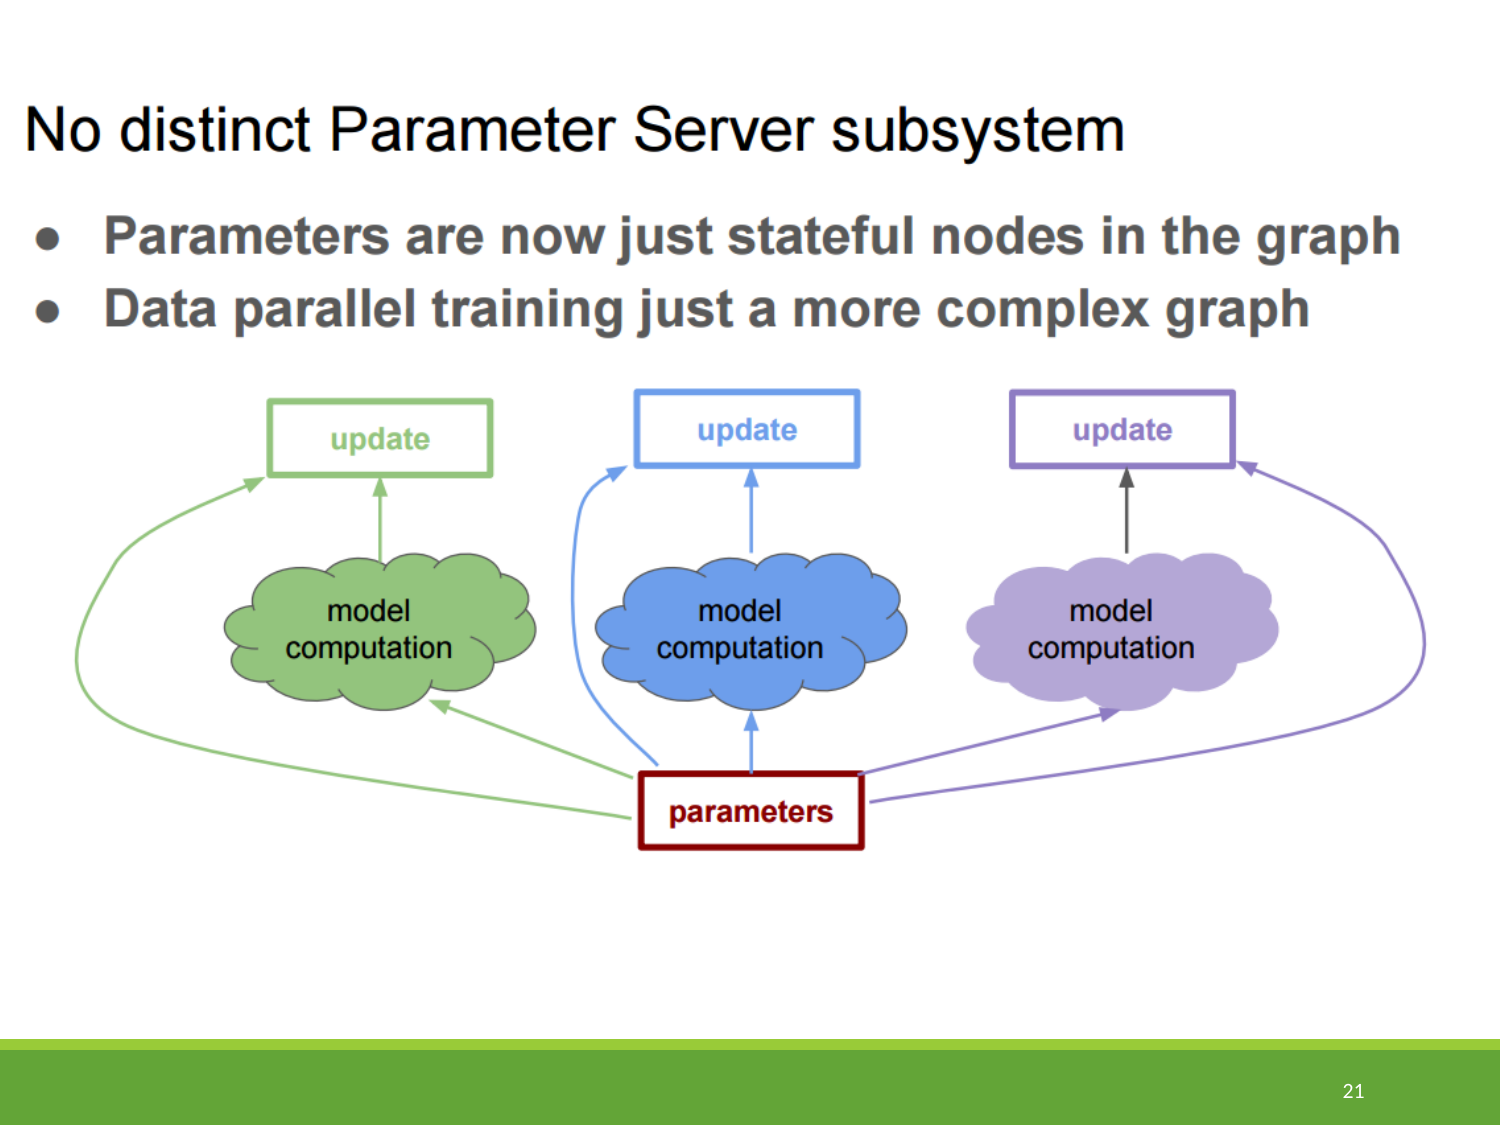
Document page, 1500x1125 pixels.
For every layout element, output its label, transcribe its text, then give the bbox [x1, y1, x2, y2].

picture [17, 94, 1500, 867]
slide_number 21 [1218, 1059, 1380, 1120]
